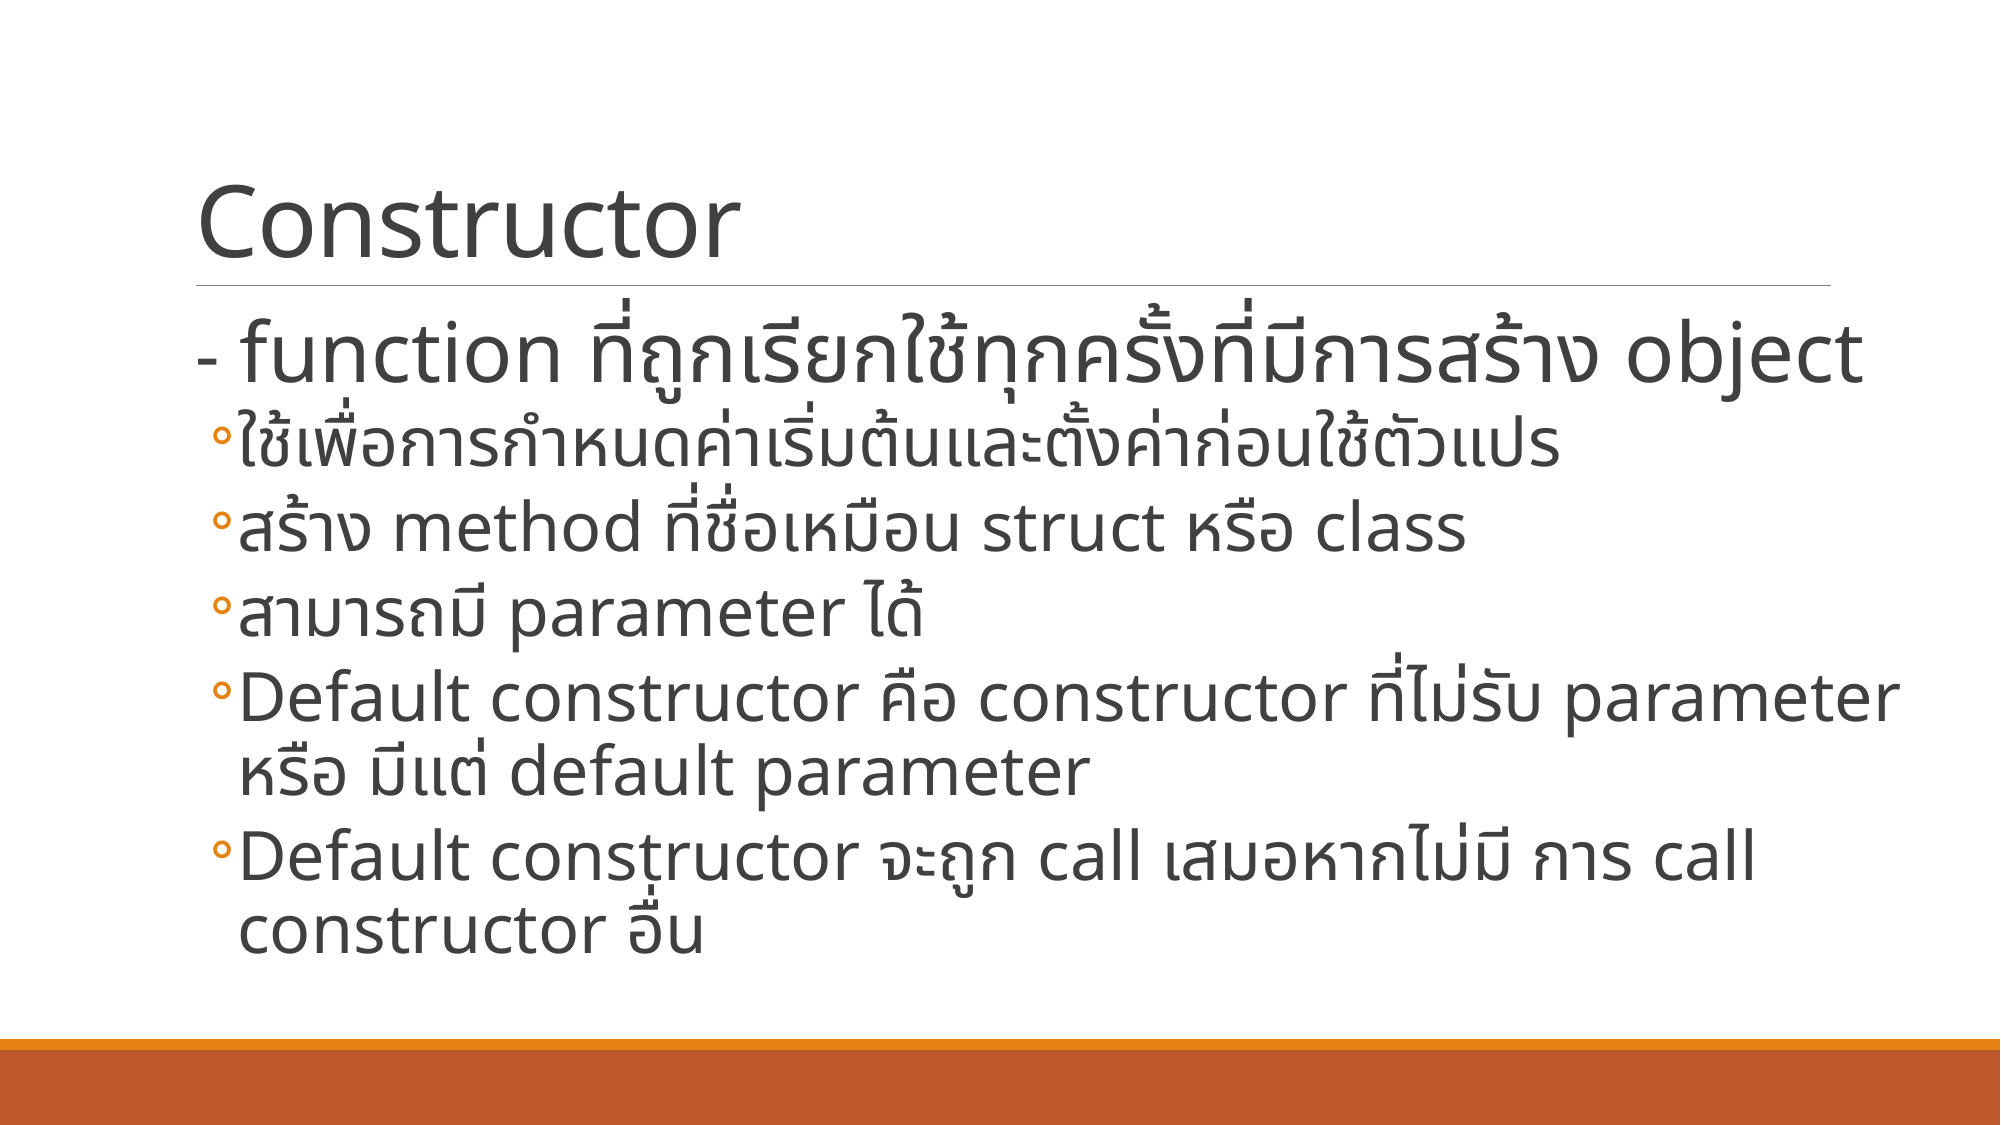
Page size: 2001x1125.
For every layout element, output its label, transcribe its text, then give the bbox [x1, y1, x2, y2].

title Constructor [180, 47, 1830, 285]
list - function ที่ถูกเรียกใช้ทุกครั้งที่มีการสร้าง object ใช้เพื่อการกำหนดค่าเริ่มต้นและตั้งค่าก่อนใช้ตัวแปร สร้าง method ที่ชื่อเหมือน struct หรือ class สามารถมี parameter ได้ Default constructor คือ constructor ที่ไม่รับ parameter หรือ มีแต่ default parameter Default constructor จะถูก call เสมอหากไม่มี การ call constructor อื่น [180, 302, 1920, 1050]
